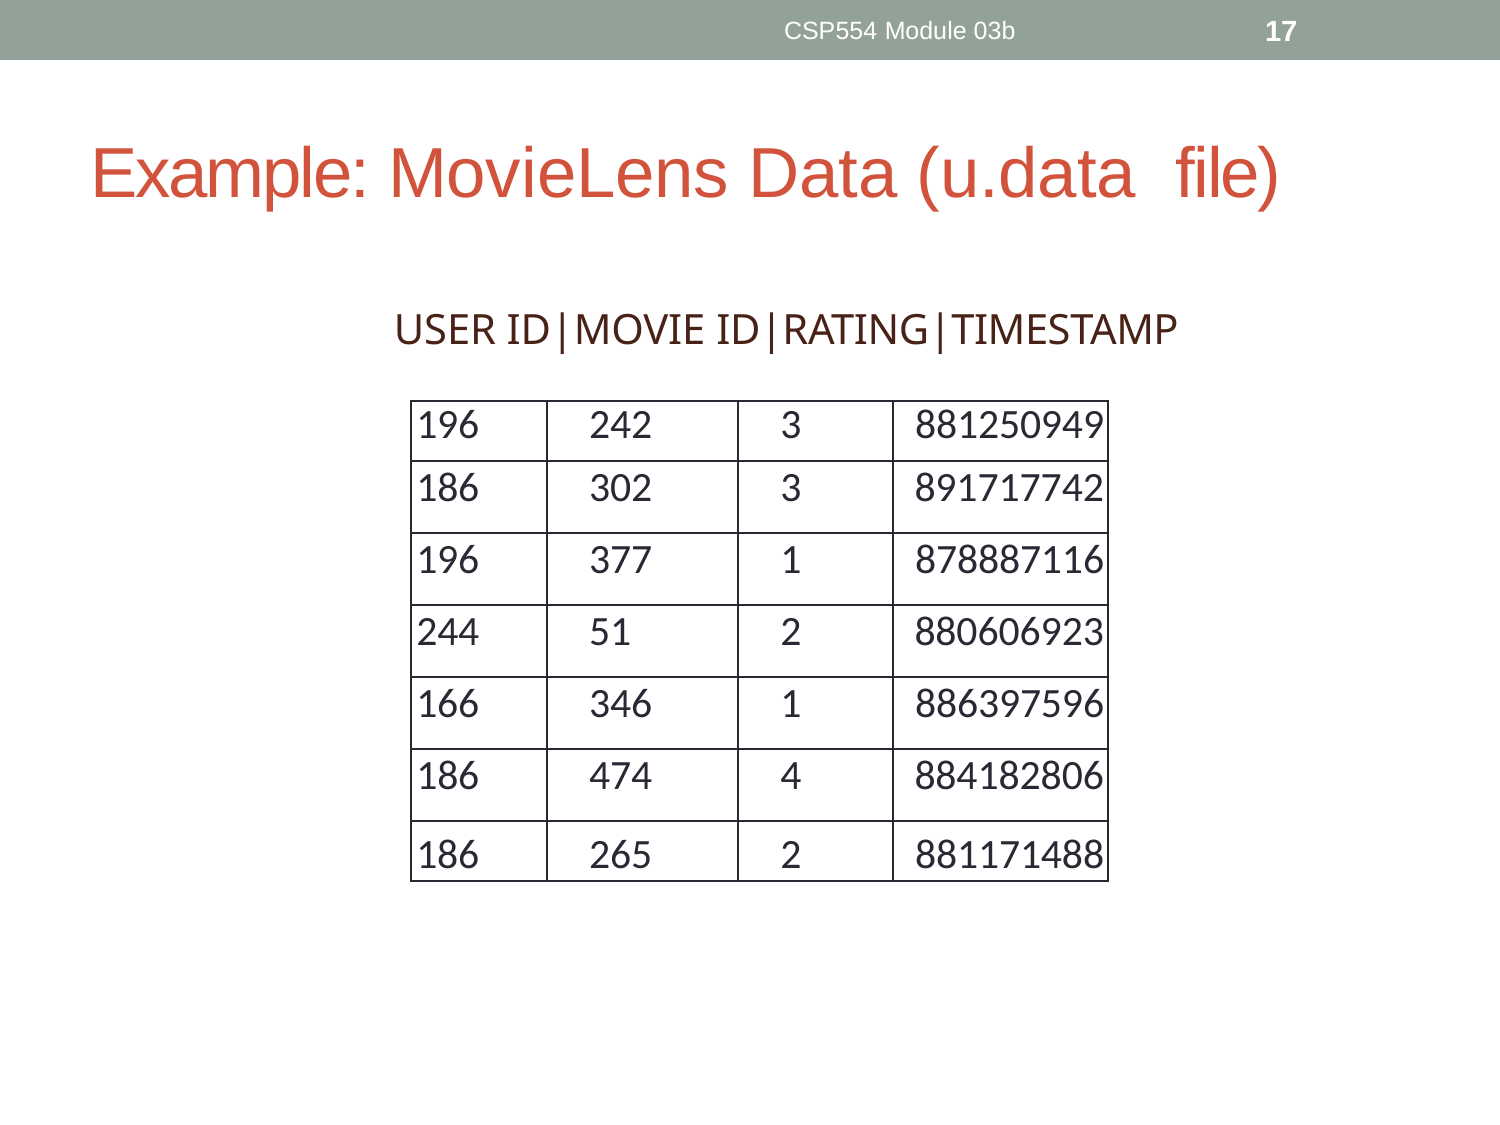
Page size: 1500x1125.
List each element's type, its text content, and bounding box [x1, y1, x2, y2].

table_cell 186 [412, 822, 546, 880]
table_header 881250949 [894, 402, 1107, 460]
table_cell 346 [548, 678, 737, 748]
table_cell 878887116 [894, 534, 1107, 604]
table_cell 244 [412, 606, 546, 676]
table_cell 474 [548, 750, 737, 820]
table_header 3 [739, 402, 892, 460]
table_cell 186 [412, 462, 546, 532]
table_cell 1 [739, 534, 892, 604]
table_cell 302 [548, 462, 737, 532]
table_cell 881171488 [894, 822, 1107, 880]
table_cell 886397596 [894, 678, 1107, 748]
title Example: MovieLens Data (u.data file) [75, 87, 1425, 250]
table_cell 51 [548, 606, 737, 676]
table_cell 166 [412, 678, 546, 748]
slide_number 17 [1250, 3, 1425, 57]
table_cell 2 [739, 606, 892, 676]
table_cell 3 [739, 462, 892, 532]
table_cell 4 [739, 750, 892, 820]
table_cell 377 [548, 534, 737, 604]
table_cell 2 [739, 822, 892, 880]
table_cell 891717742 [894, 462, 1107, 532]
text_box USER ID|MOVIE ID|RATING|TIMESTAMP [0, 287, 1377, 353]
table_header 196 [412, 402, 546, 460]
table_cell 880606923 [894, 606, 1107, 676]
table_cell 186 [412, 750, 546, 820]
table_cell 884182806 [894, 750, 1107, 820]
table_header 242 [548, 402, 737, 460]
footer CSP554 Module 03b [562, 3, 1238, 57]
table_cell 1 [739, 678, 892, 748]
table_cell 196 [412, 534, 546, 604]
table_cell 265 [548, 822, 737, 880]
